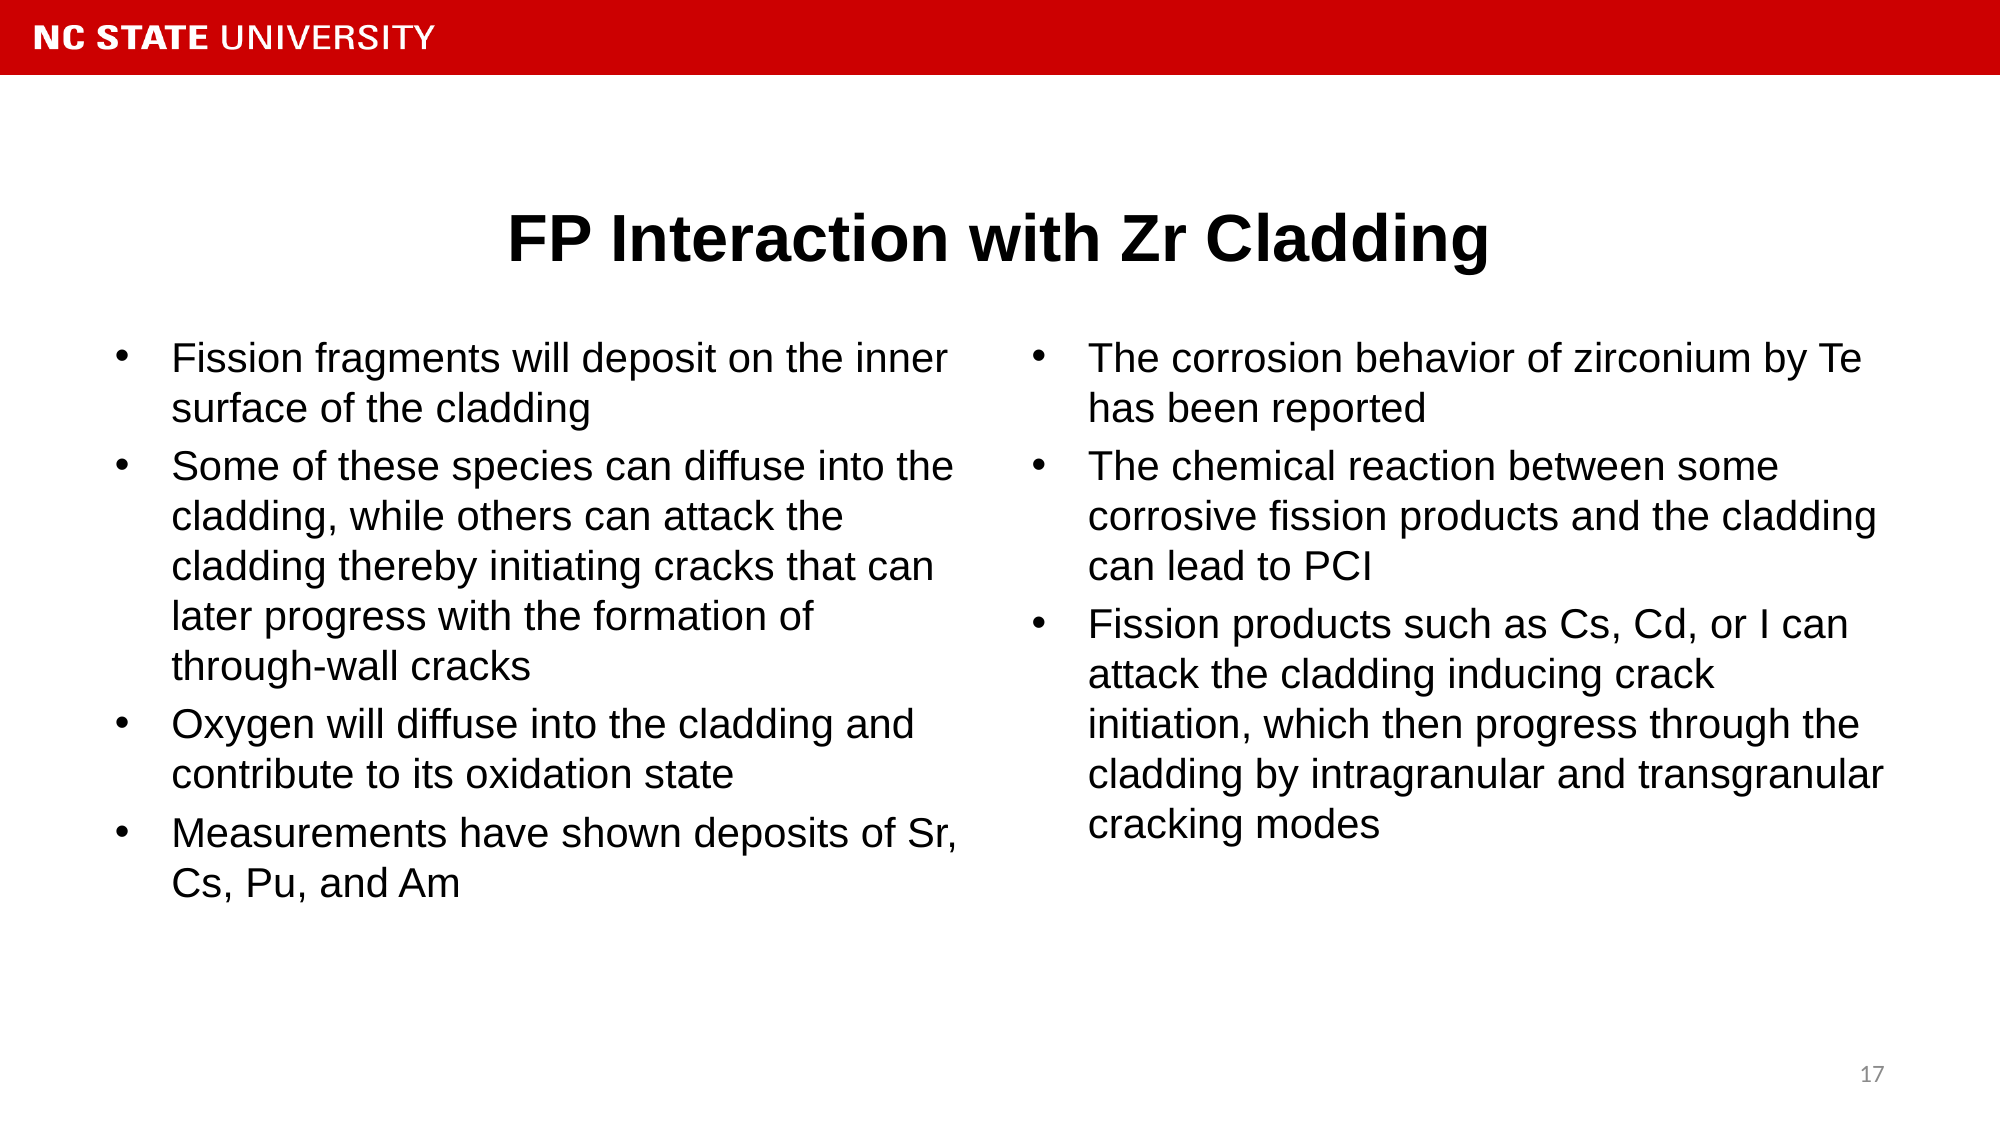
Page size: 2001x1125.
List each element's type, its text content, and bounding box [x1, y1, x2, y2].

slide_number 17 [1433, 1042, 1900, 1103]
list Fission fragments will deposit on the inner surface of the cladding Some of these species can diffuse into the cladding, while others can attack the cladding thereby initiating cracks that can later progress with the formation of through-wall cracks Oxygen will diffuse into the cladding and contribute to its oxidation state Measurements have shown deposits of Sr, Cs, Pu, and Am [99, 322, 984, 1005]
list The corrosion behavior of zirconium by Te has been reported The chemical reaction between some corrosive fission products and the cladding can lead to PCI Fission products such as Cs, Cd, or I can attack the cladding inducing crack initiation, which then progress through the cladding by intragranular and transgranular cracking modes [1016, 322, 1900, 1005]
picture [0, 0, 2000, 75]
title FP Interaction with Zr Cladding [99, 147, 1900, 323]
